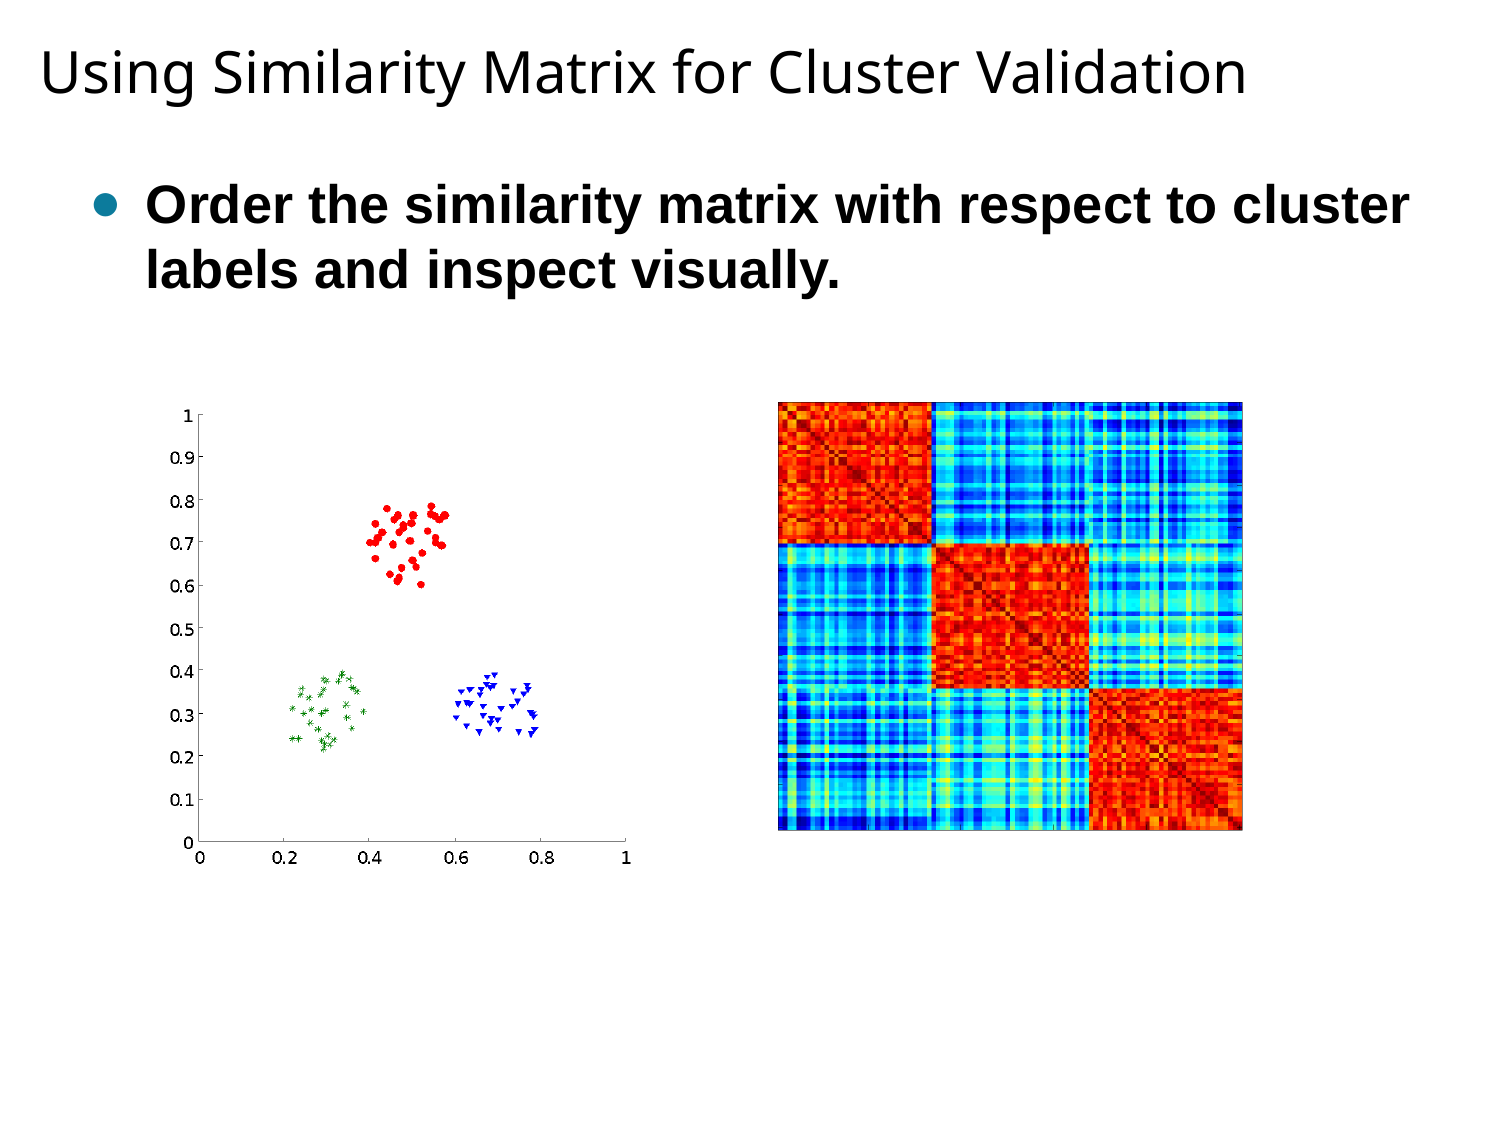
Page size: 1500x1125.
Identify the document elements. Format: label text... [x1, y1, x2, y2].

text_box Order the similarity matrix with respect to cluster labels and inspect visually. [75, 162, 1463, 1038]
picture [49, 361, 1388, 901]
text_box Using Similarity Matrix for Cluster Validation [24, 24, 1450, 113]
